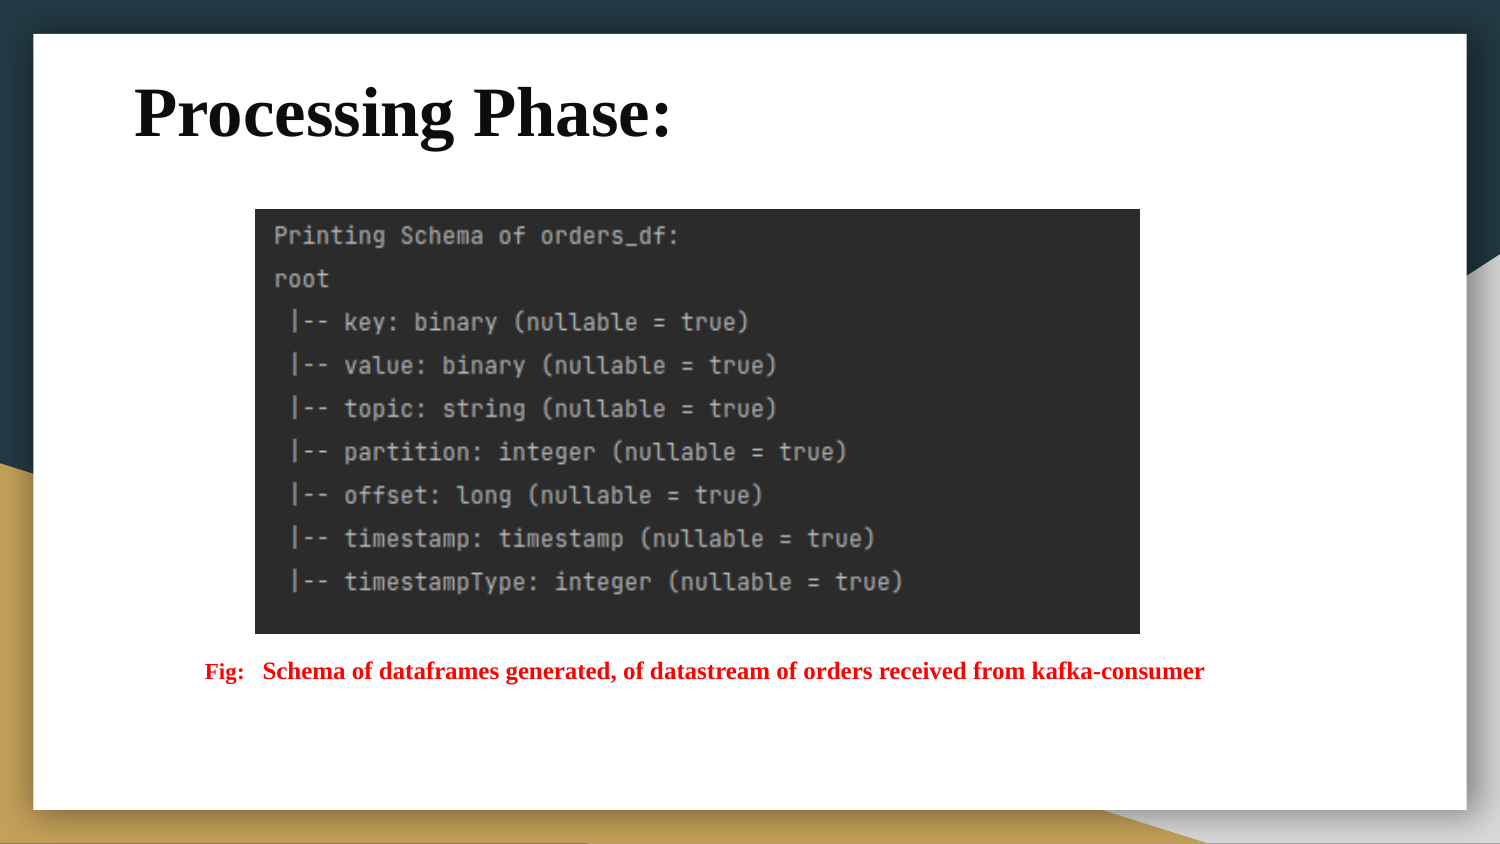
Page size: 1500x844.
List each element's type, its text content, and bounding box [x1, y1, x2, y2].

title Processing Phase: [119, 51, 1351, 208]
text_box Fig: Schema of dataframes generated, of datastream of orders received from kafka-consumer [189, 593, 1308, 744]
picture [255, 209, 1140, 634]
